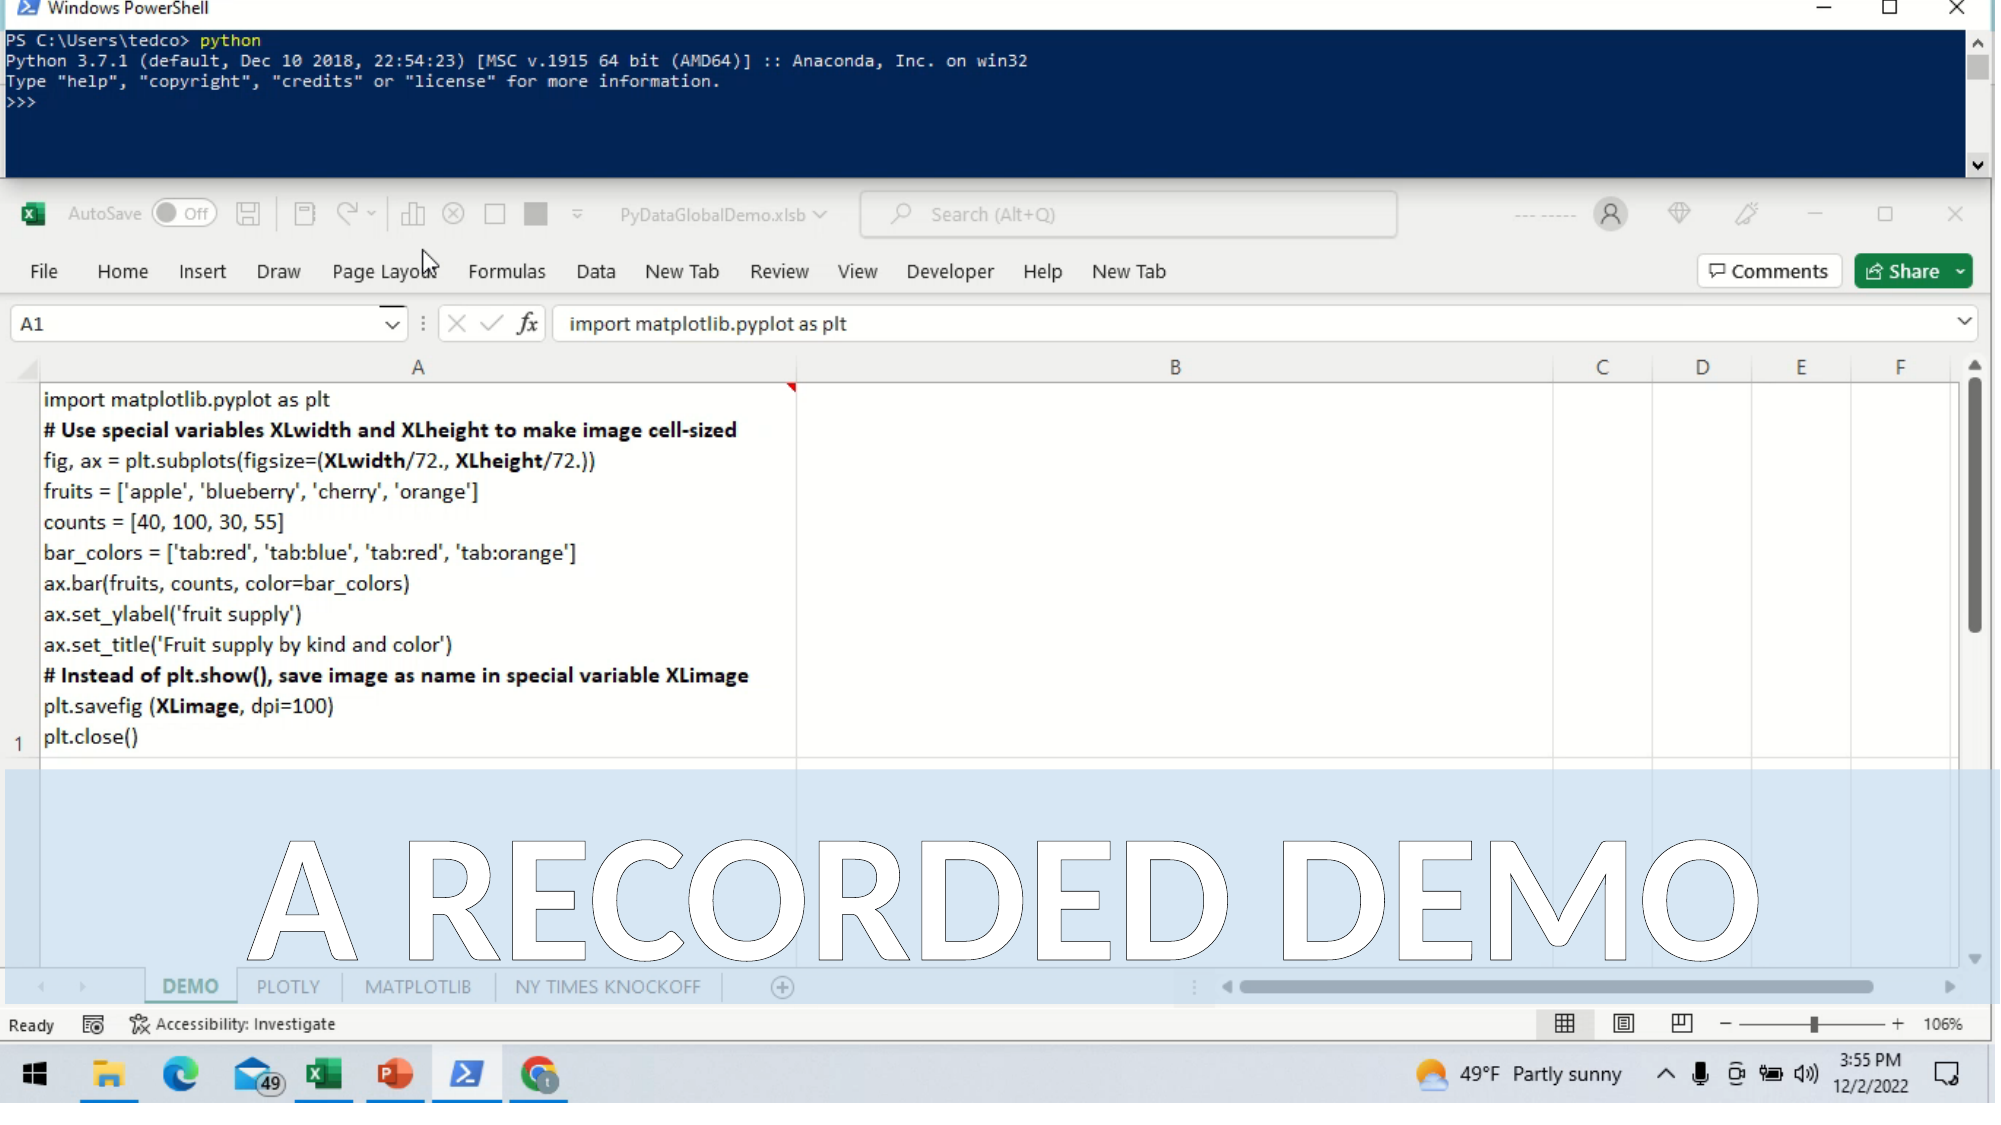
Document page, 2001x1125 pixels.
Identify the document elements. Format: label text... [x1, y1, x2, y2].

text_box A RECORDED DEMO [1995, 769, 2000, 1004]
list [0, 0, 1995, 1104]
